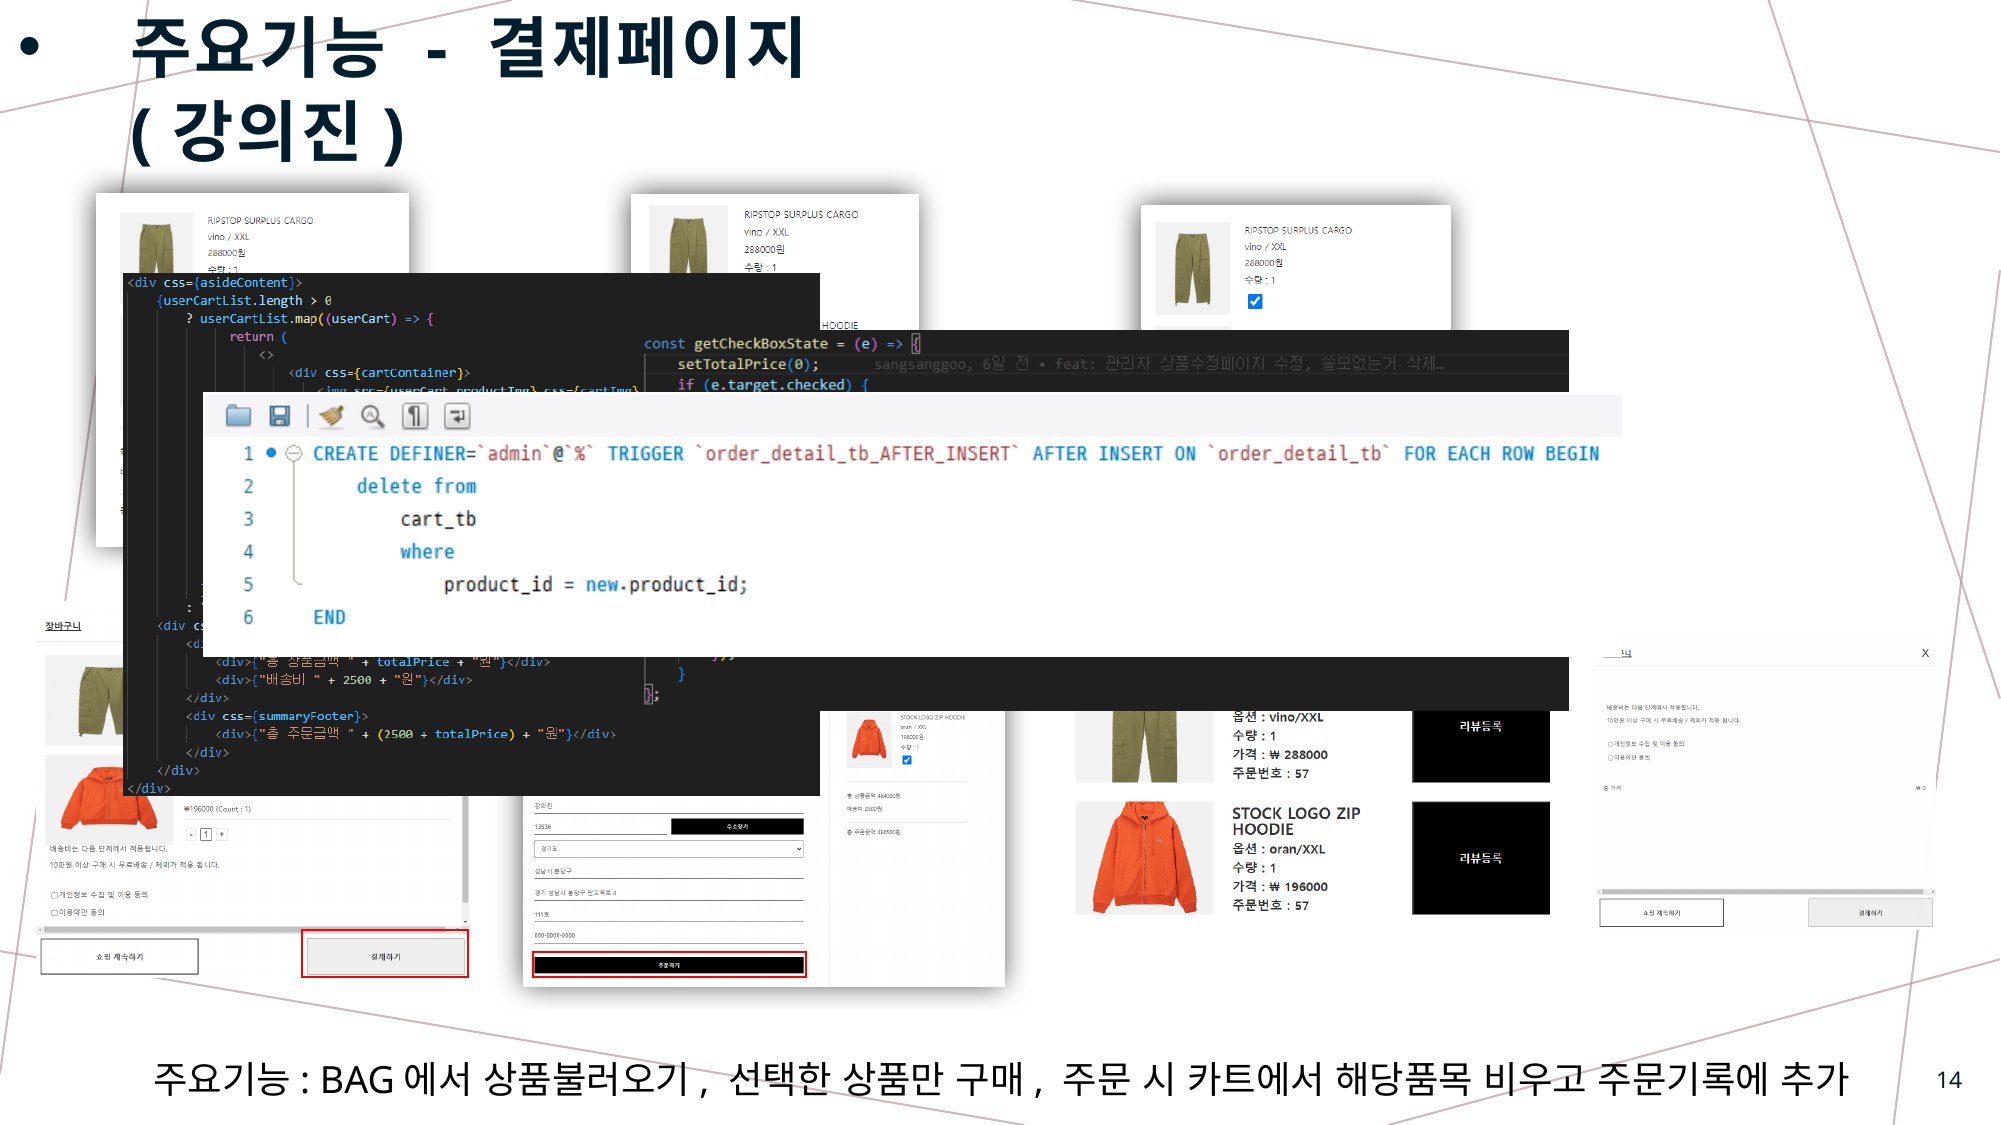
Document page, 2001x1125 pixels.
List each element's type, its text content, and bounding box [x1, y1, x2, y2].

title 주요기능 - 결제페이지 (강의진) [0, 0, 907, 168]
text_box 주요기능: BAG에서 상품불러오기, 선택한 상품만 구매, 주문 시 카트에서 해당품목 비우고 주문기록에 추가 [138, 1048, 1866, 1109]
slide_number 14 [1903, 1049, 1981, 1110]
picture [36, 193, 1936, 987]
